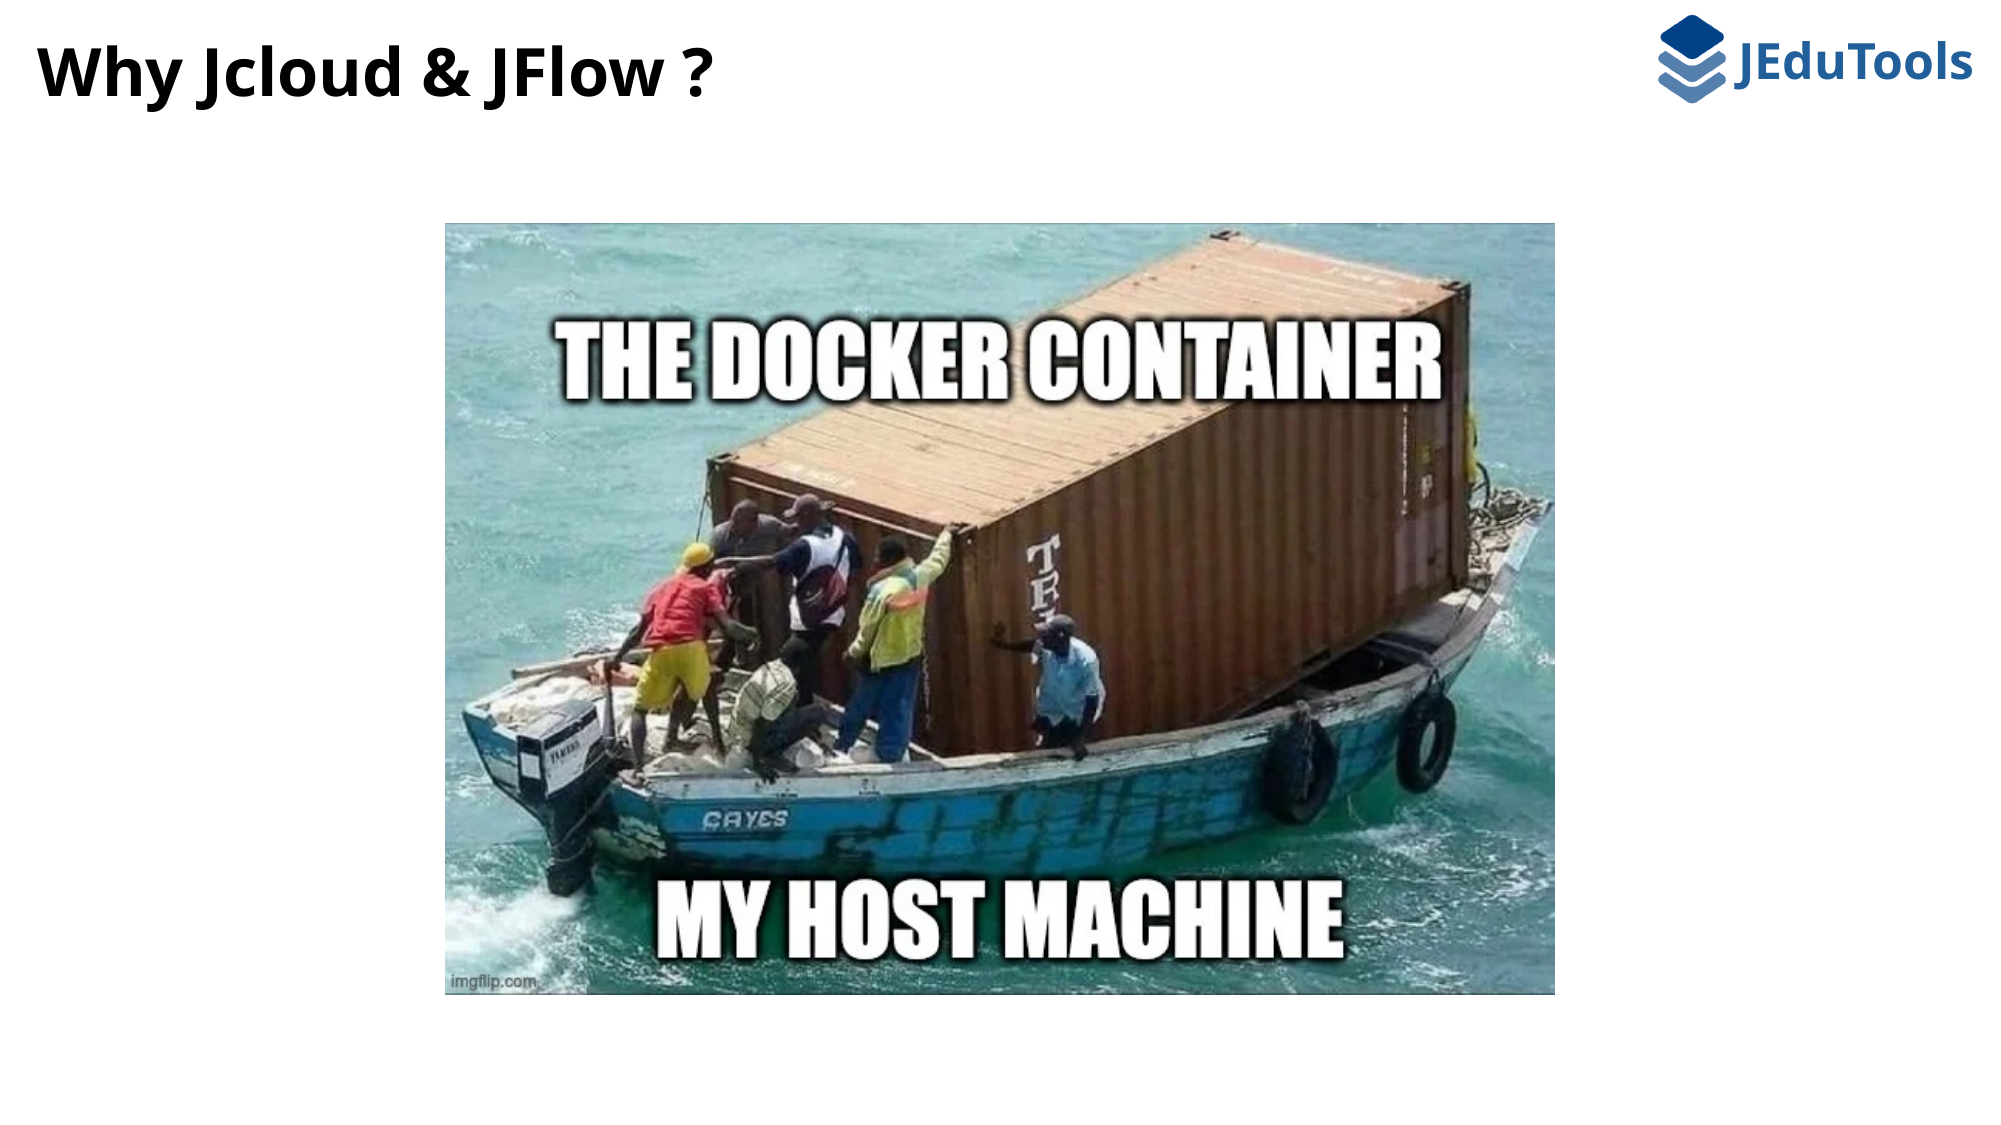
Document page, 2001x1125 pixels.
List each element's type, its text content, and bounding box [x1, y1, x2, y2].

picture [444, 222, 1556, 996]
text_box Why Jcloud & JFlow ? [22, 22, 730, 117]
text_box JEduTools [1727, 22, 1990, 97]
picture [1658, 12, 1727, 105]
